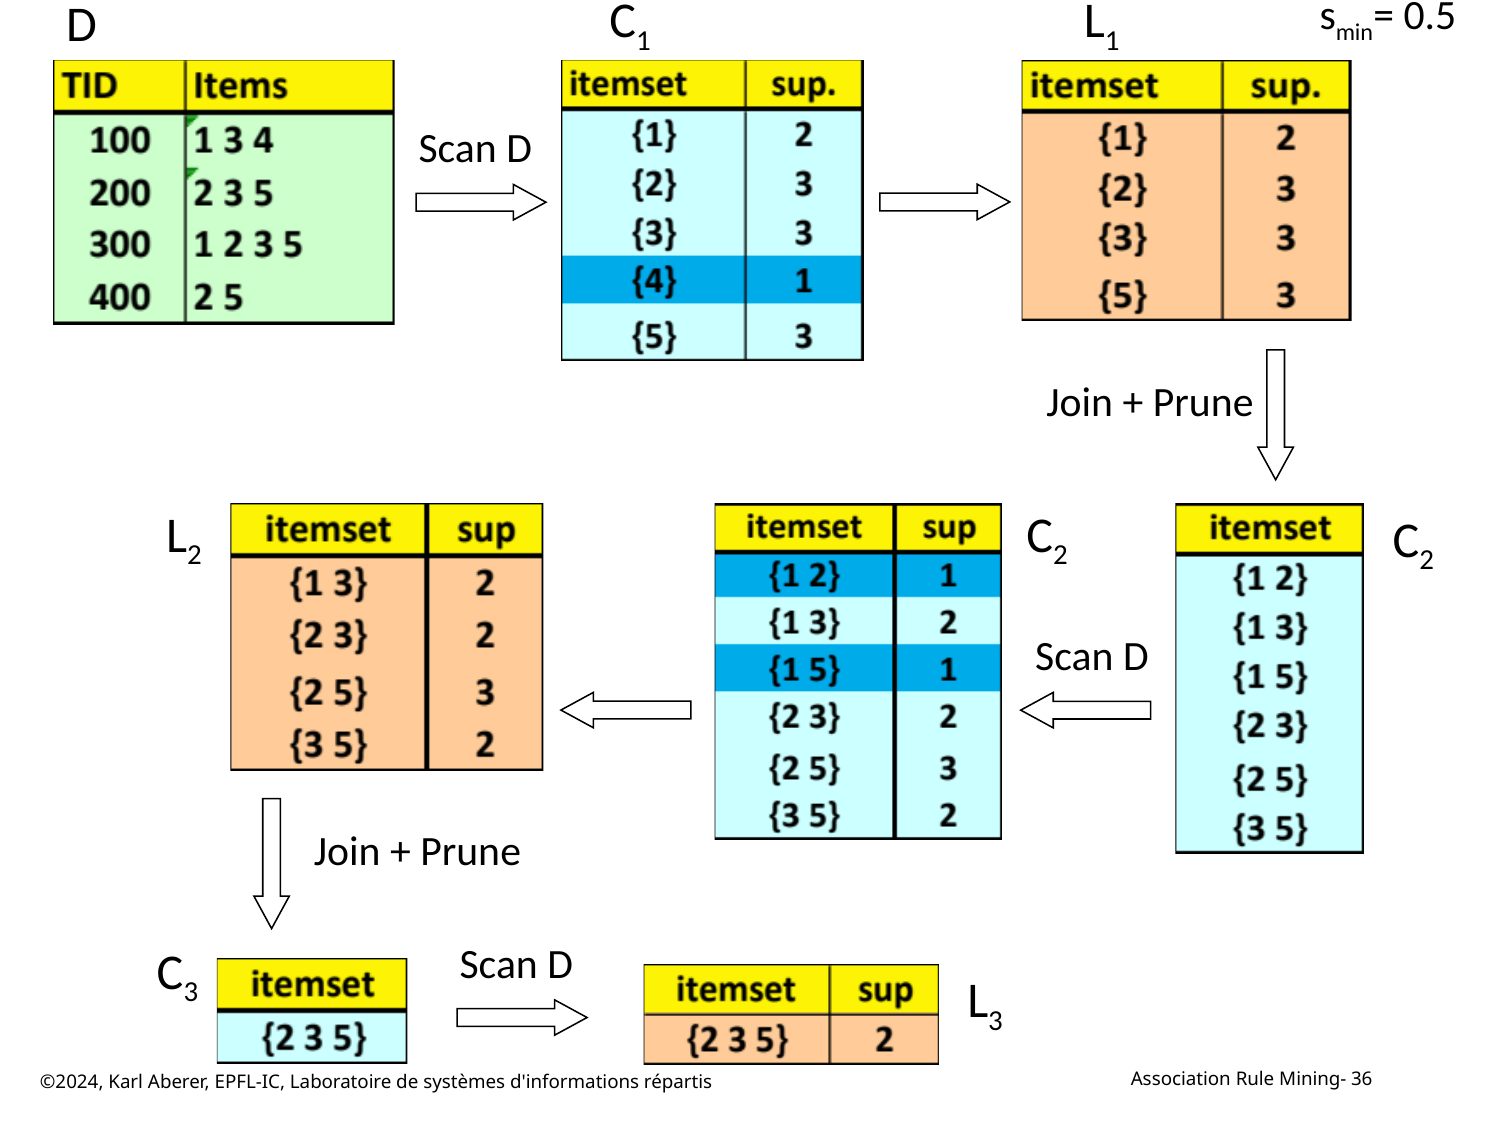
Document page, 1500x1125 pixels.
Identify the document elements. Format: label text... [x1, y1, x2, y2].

text_box L2 [150, 494, 218, 578]
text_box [1030, 349, 1294, 480]
text_box L3 [951, 960, 1019, 1044]
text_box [714, 503, 1002, 840]
text_box C2 [1377, 499, 1450, 583]
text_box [879, 112, 1010, 220]
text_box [560, 59, 865, 361]
text_box D [50, 0, 112, 60]
footer ©2024, Karl Aberer, EPFL-IC, Laboratoire de systèmes d'informations répartis [24, 1062, 988, 1101]
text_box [52, 59, 395, 326]
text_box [229, 503, 544, 771]
text_box smin= 0.5 [1304, 0, 1472, 53]
text_box C2 [1011, 494, 1084, 578]
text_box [216, 958, 408, 1065]
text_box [1021, 59, 1352, 321]
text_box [1174, 503, 1365, 854]
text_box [402, 113, 549, 221]
text_box C1 [594, 0, 667, 58]
text_box C3 [141, 931, 214, 1015]
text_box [253, 798, 538, 929]
text_box L1 [1068, 0, 1135, 58]
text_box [443, 928, 590, 1036]
text_box [560, 692, 691, 728]
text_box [643, 963, 940, 1066]
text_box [1019, 621, 1165, 729]
